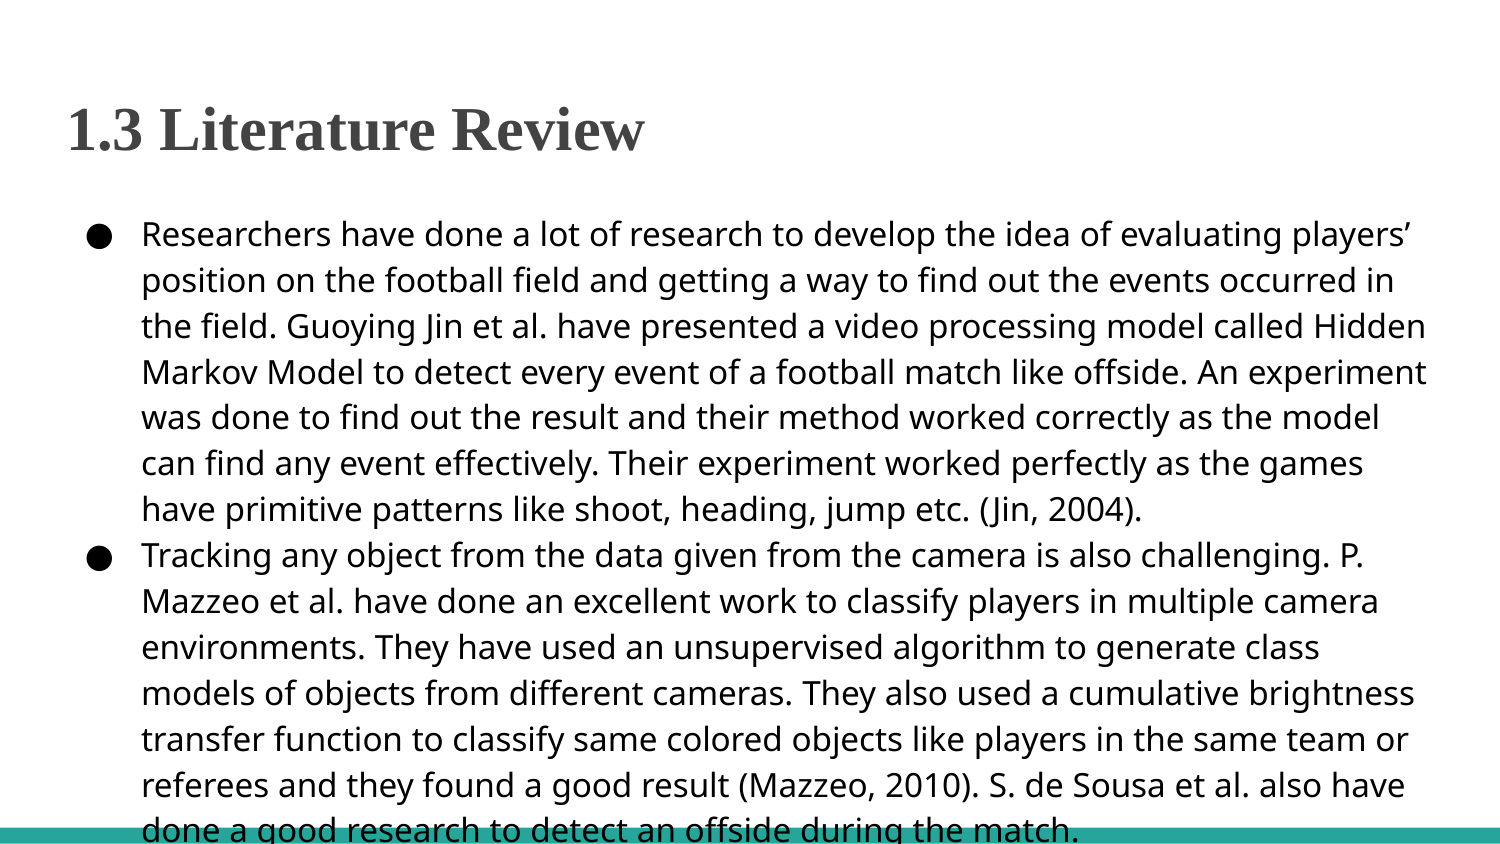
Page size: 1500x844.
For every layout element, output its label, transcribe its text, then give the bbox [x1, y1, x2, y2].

list Researchers have done a lot of research to develop the idea of evaluating players’ position on the football field and getting a way to find out the events occurred in the field. Guoying Jin et al. have presented a video processing model called Hidden Markov Model to detect every event of a football match like offside. An experiment was done to find out the result and their method worked correctly as the model can find any event effectively. Their experiment worked perfectly as the games have primitive patterns like shoot, heading, jump etc. (Jin, 2004). Tracking any object from the data given from the camera is also challenging. P. Mazzeo et al. have done an excellent work to classify players in multiple camera environments. They have used an unsupervised algorithm to generate class models of objects from different cameras. They also used a cumulative brightness transfer function to classify same colored objects like players in the same team or referees and they found a good result (Mazzeo, 2010). S. de Sousa et al. also have done a good research to detect an offside during the match. [51, 192, 1449, 750]
title 1.3 Literature Review [51, 72, 1449, 174]
